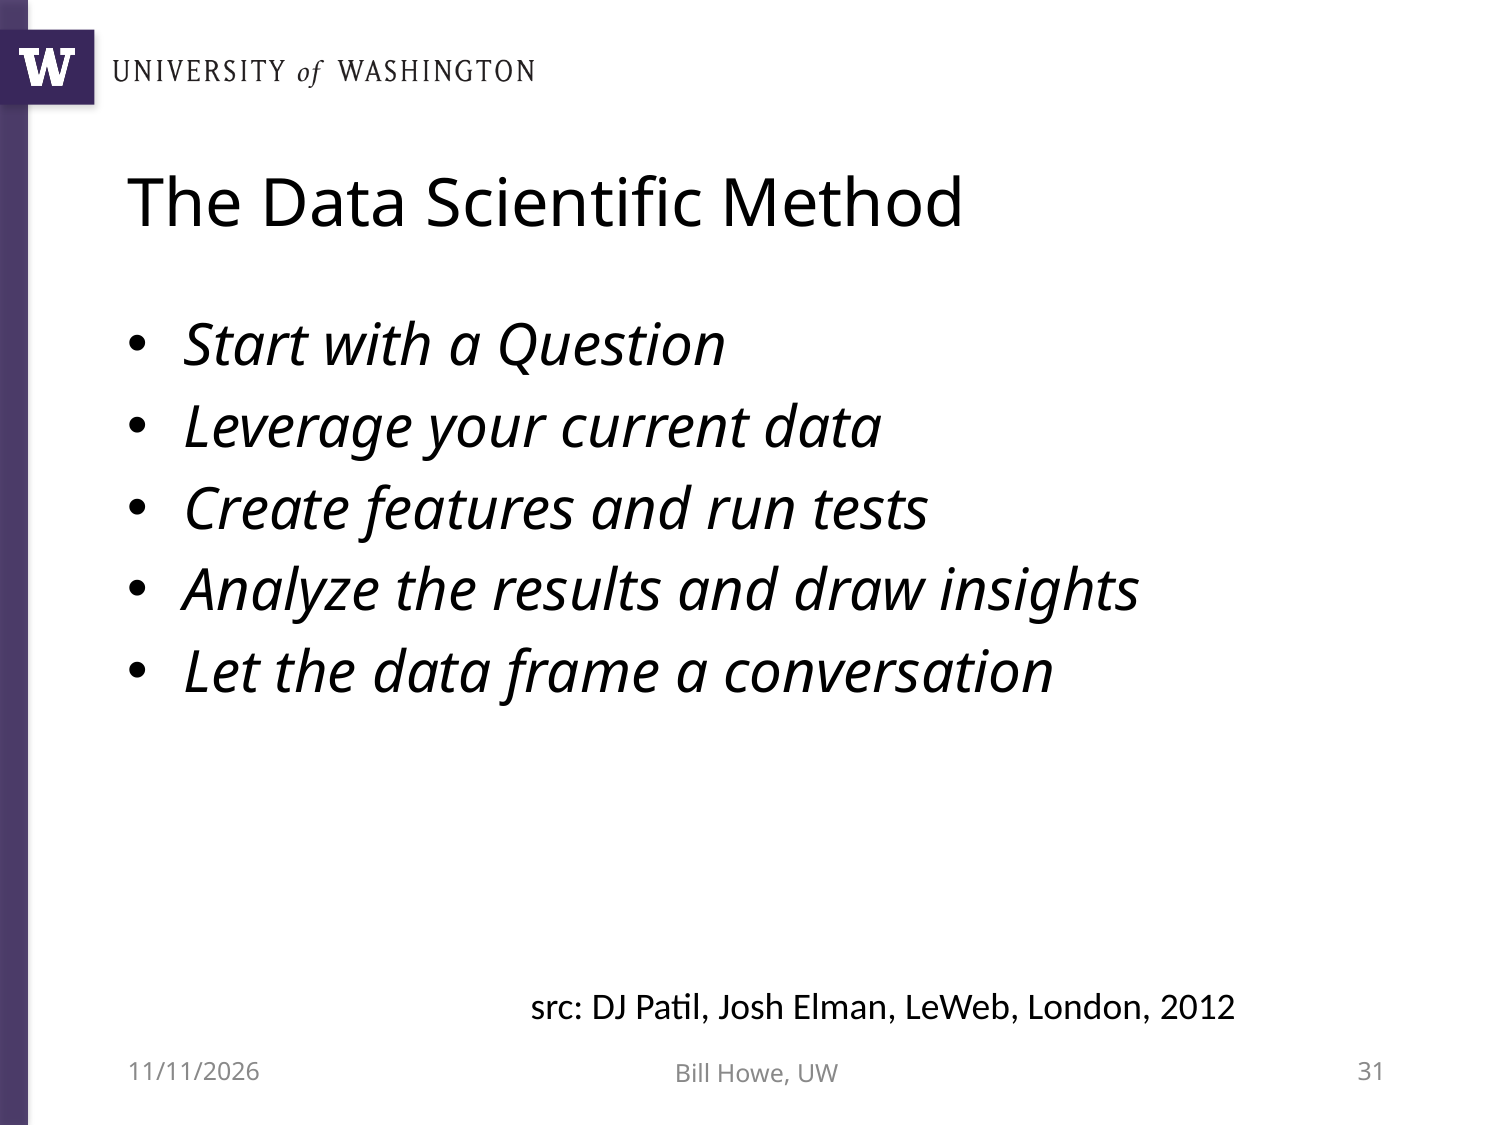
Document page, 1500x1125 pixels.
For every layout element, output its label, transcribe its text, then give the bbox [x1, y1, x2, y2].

picture [19, 48, 75, 86]
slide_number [112, 1042, 463, 1103]
list Start with a Question Leverage your current data Create features and run tests Analyze the results and draw insights Let the data frame a conversation [112, 299, 1401, 1005]
slide_number 31 [1051, 1042, 1402, 1103]
picture [112, 59, 534, 88]
text_box src: DJ Patil, Josh Elman, LeWeb, London, 2012 [515, 974, 1398, 1035]
footer Bill Howe, UW [519, 1042, 995, 1103]
title The Data Scientific Method [112, 125, 1401, 275]
